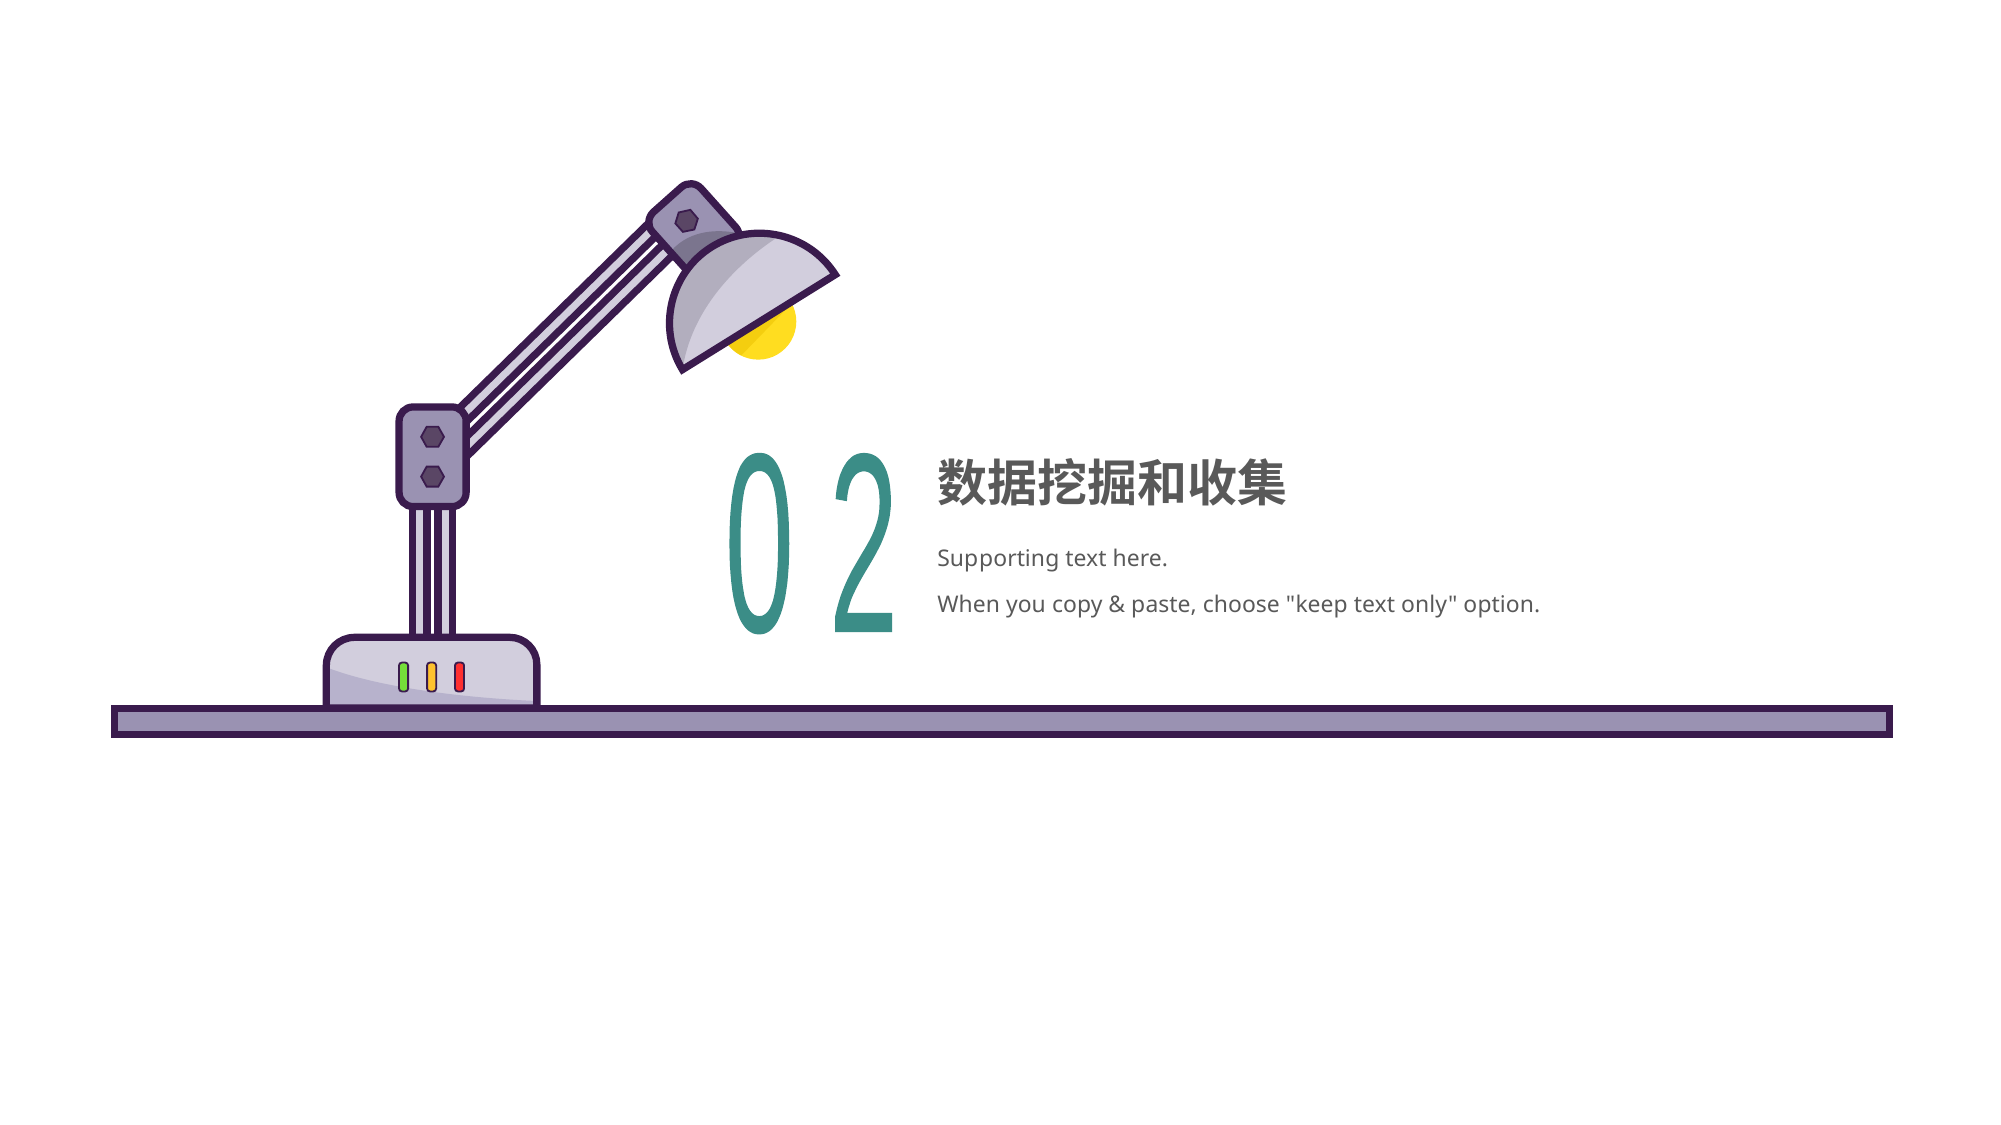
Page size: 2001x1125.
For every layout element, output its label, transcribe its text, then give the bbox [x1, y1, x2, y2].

title 数据挖掘和收集 [922, 431, 1733, 539]
list Sup porting text here. When you copy & paste, choose "keep text only" option. [922, 539, 1733, 756]
